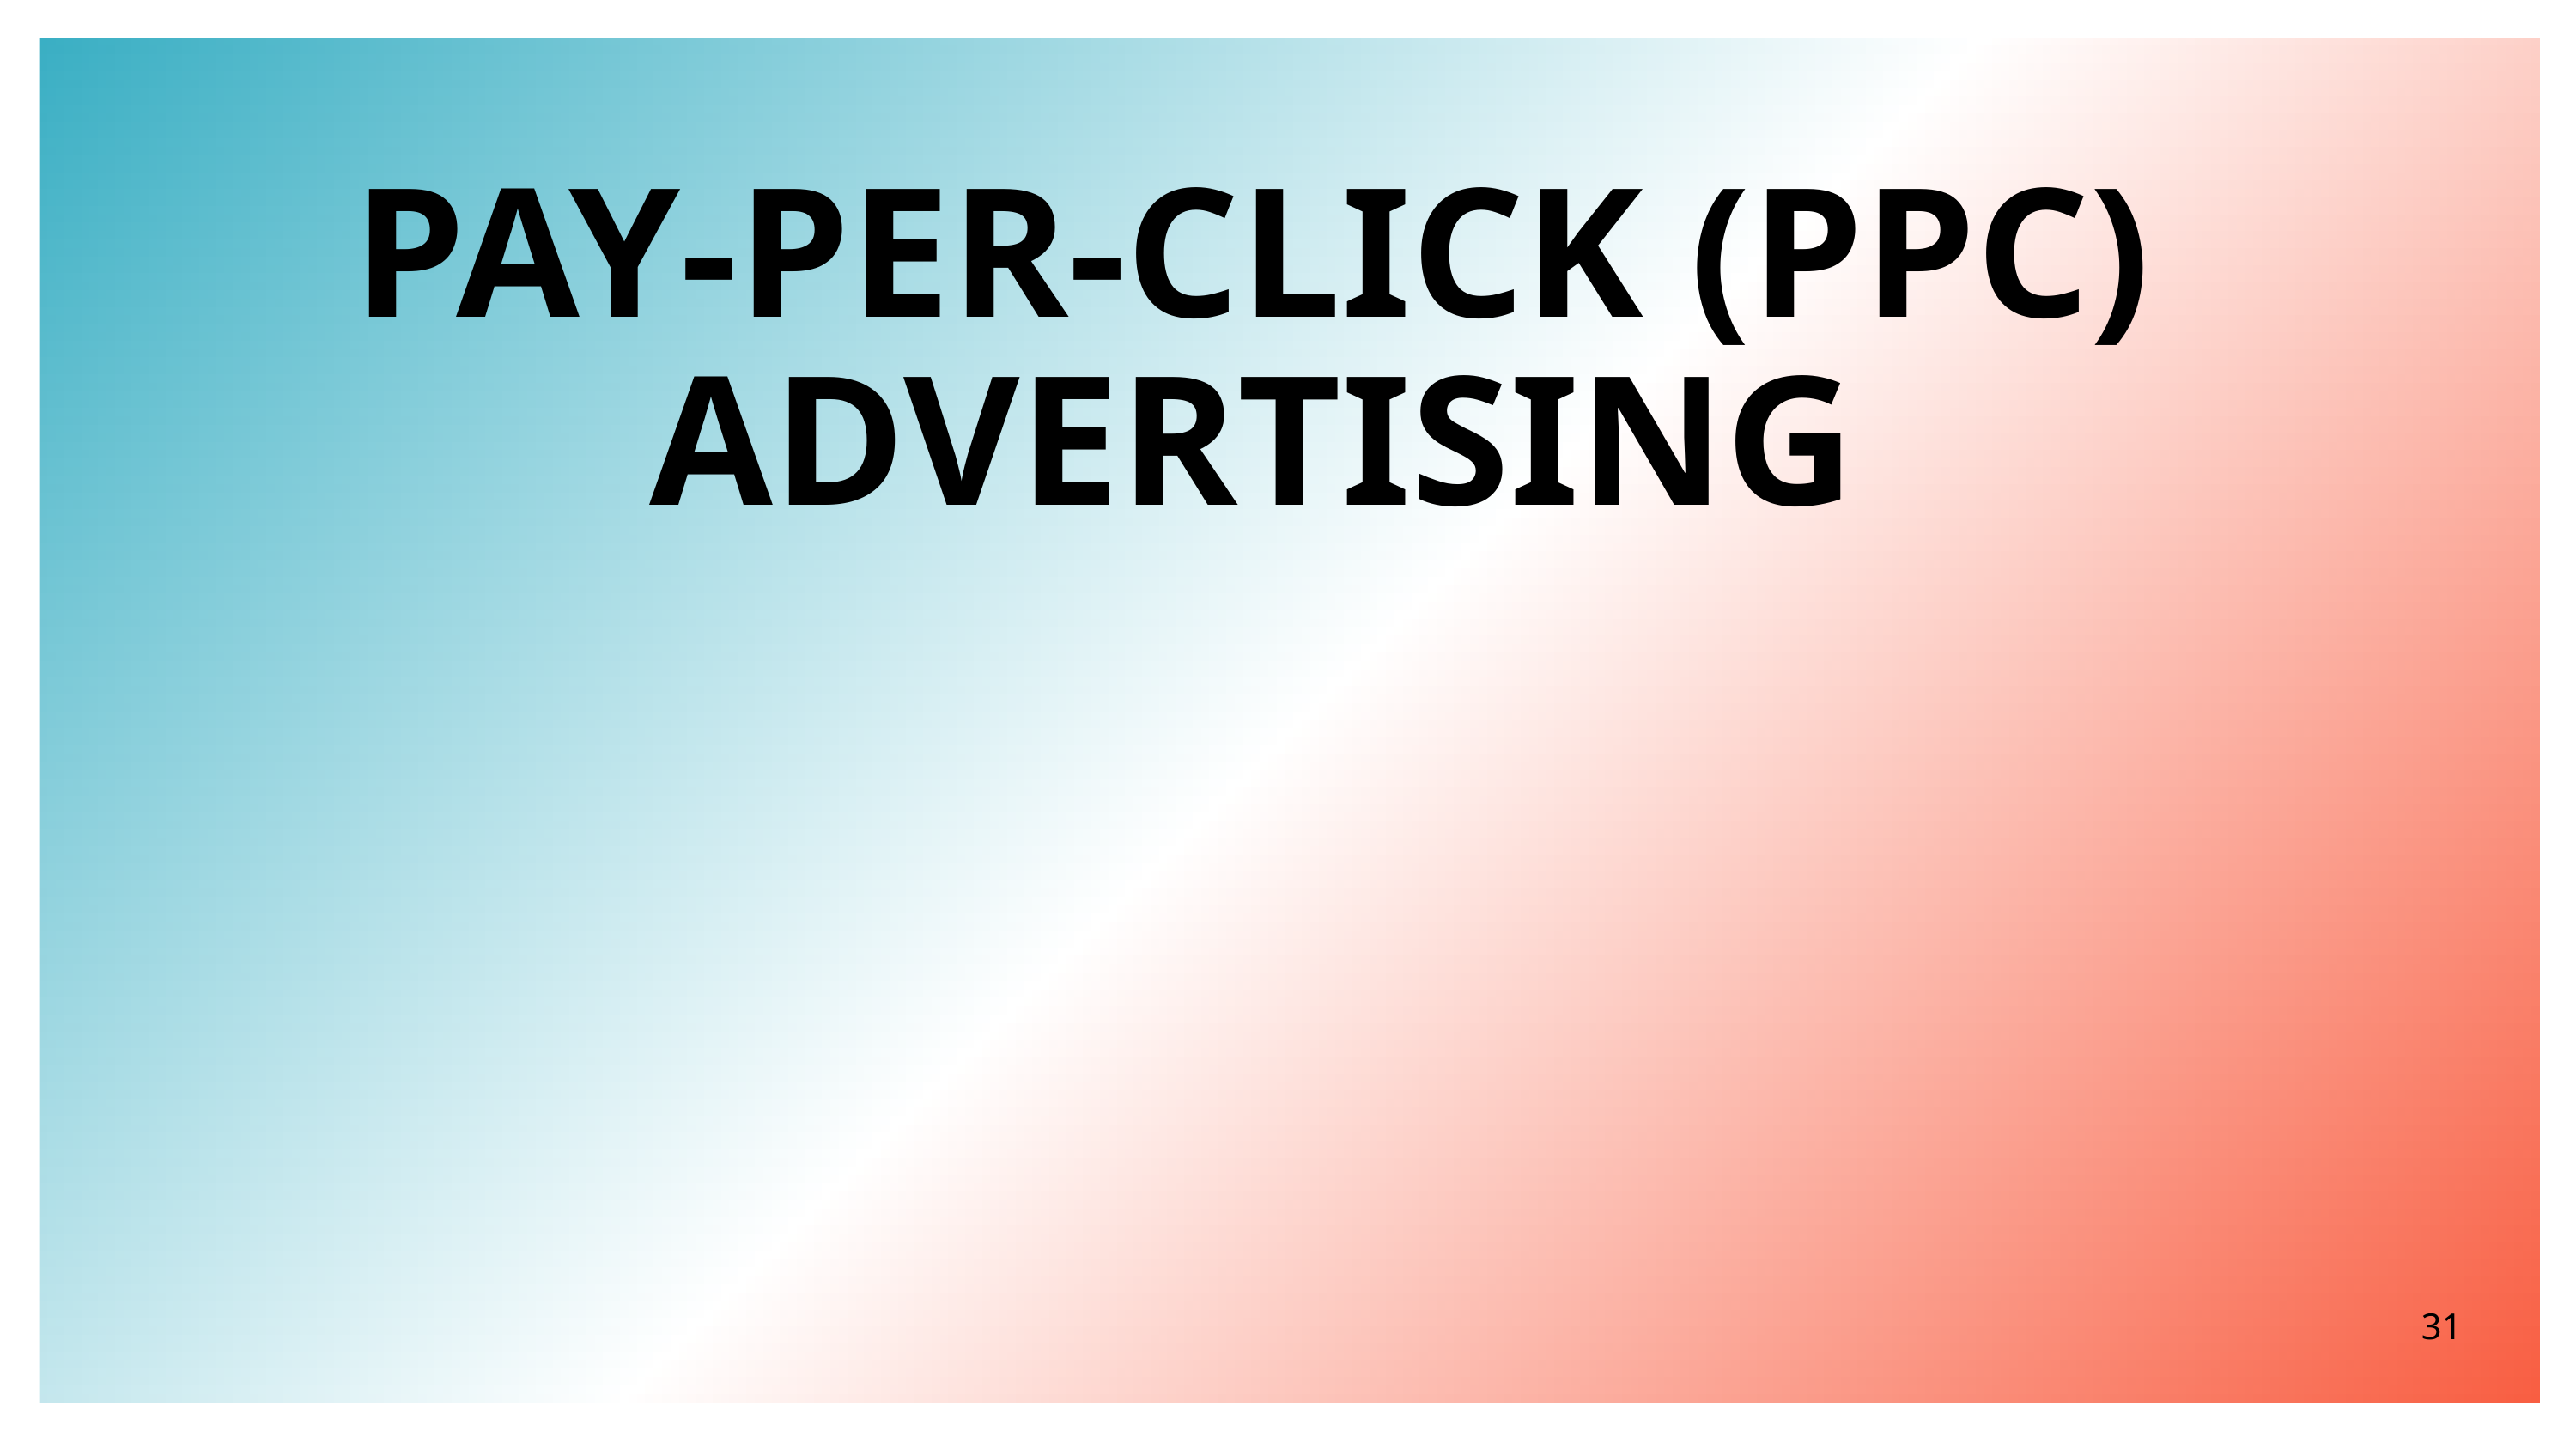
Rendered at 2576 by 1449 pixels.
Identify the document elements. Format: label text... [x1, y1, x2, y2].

text_box 31 [2421, 1296, 2463, 1348]
text_box PAY-PER-CLICK (PPC) ADVERTISING [144, 165, 2360, 730]
text_box [39, 38, 2540, 1403]
